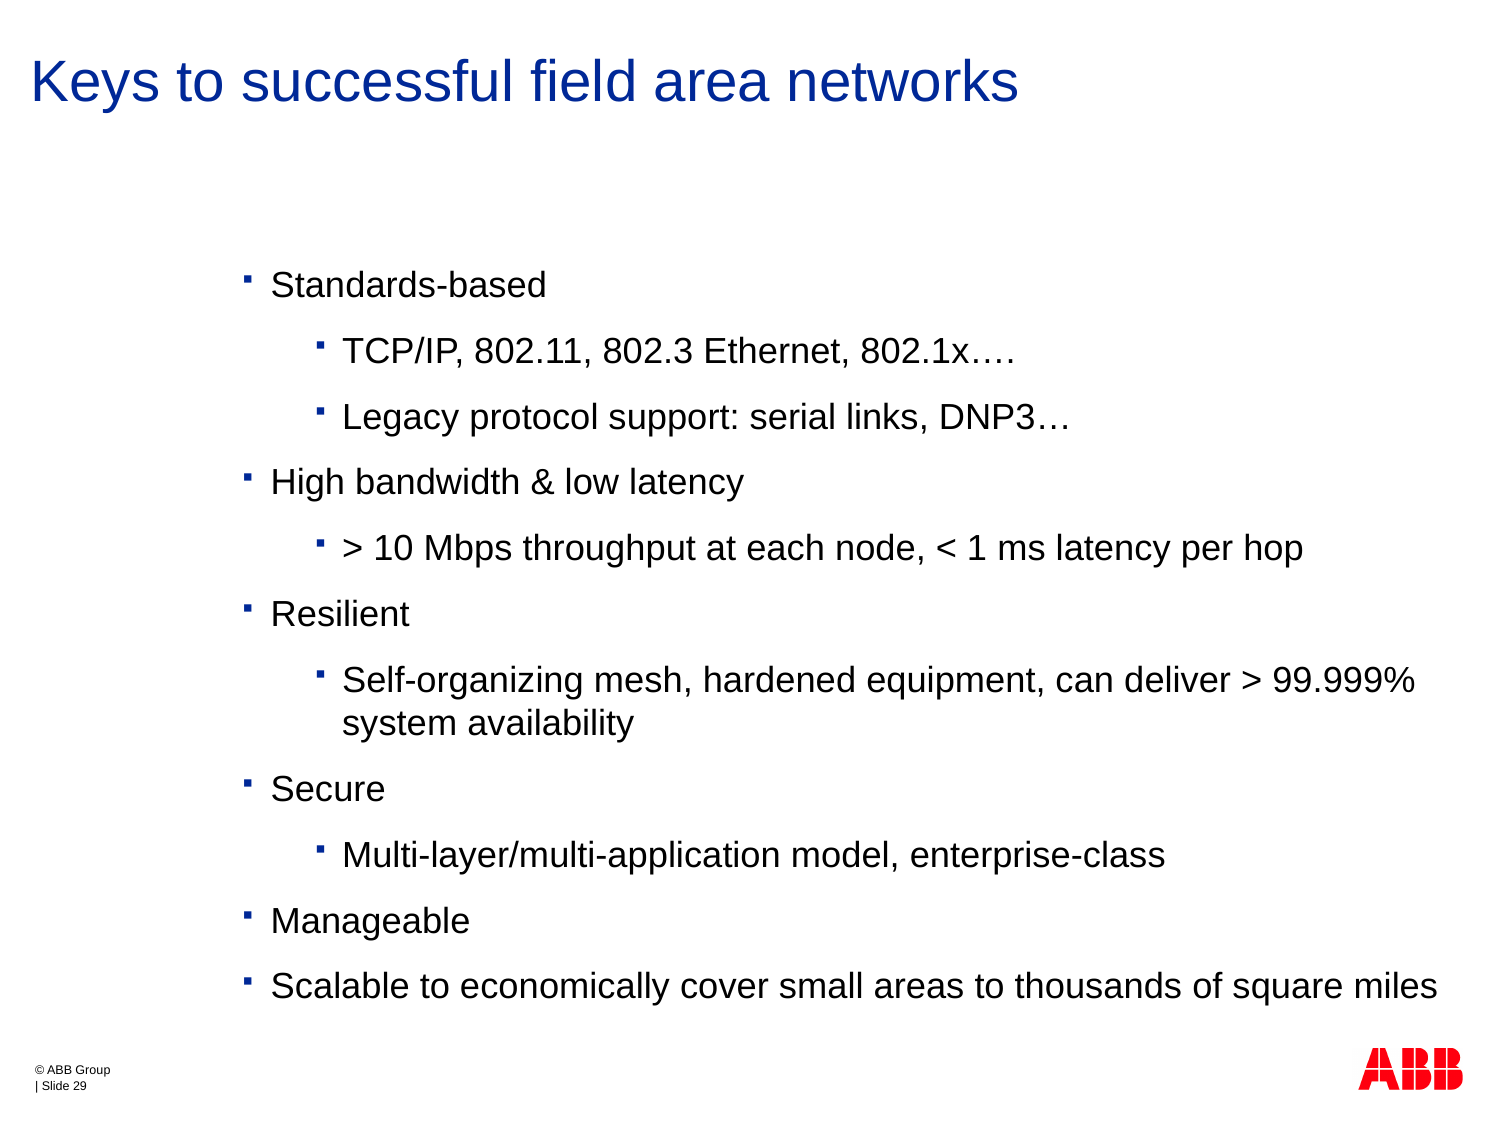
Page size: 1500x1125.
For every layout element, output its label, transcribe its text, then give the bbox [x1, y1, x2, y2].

picture [1352, 1048, 1463, 1090]
list Standards-based TCP/IP, 802.11, 802.3 Ethernet, 802.1x…. Legacy protocol support: serial links, DNP3… High bandwidth & low latency > 10 Mbps throughput at each node, < 1 ms latency per hop Resilient Self-organizing mesh, hardened equipment, can deliver > 99.999% system availability Secure Multi-layer/multi-application model, enterprise-class Manageable Scalable to economically cover small areas to thousands of square miles [242, 261, 1465, 1018]
footer © ABB Group [35, 1017, 242, 1125]
title Keys to successful field area networks [0, 0, 1500, 191]
